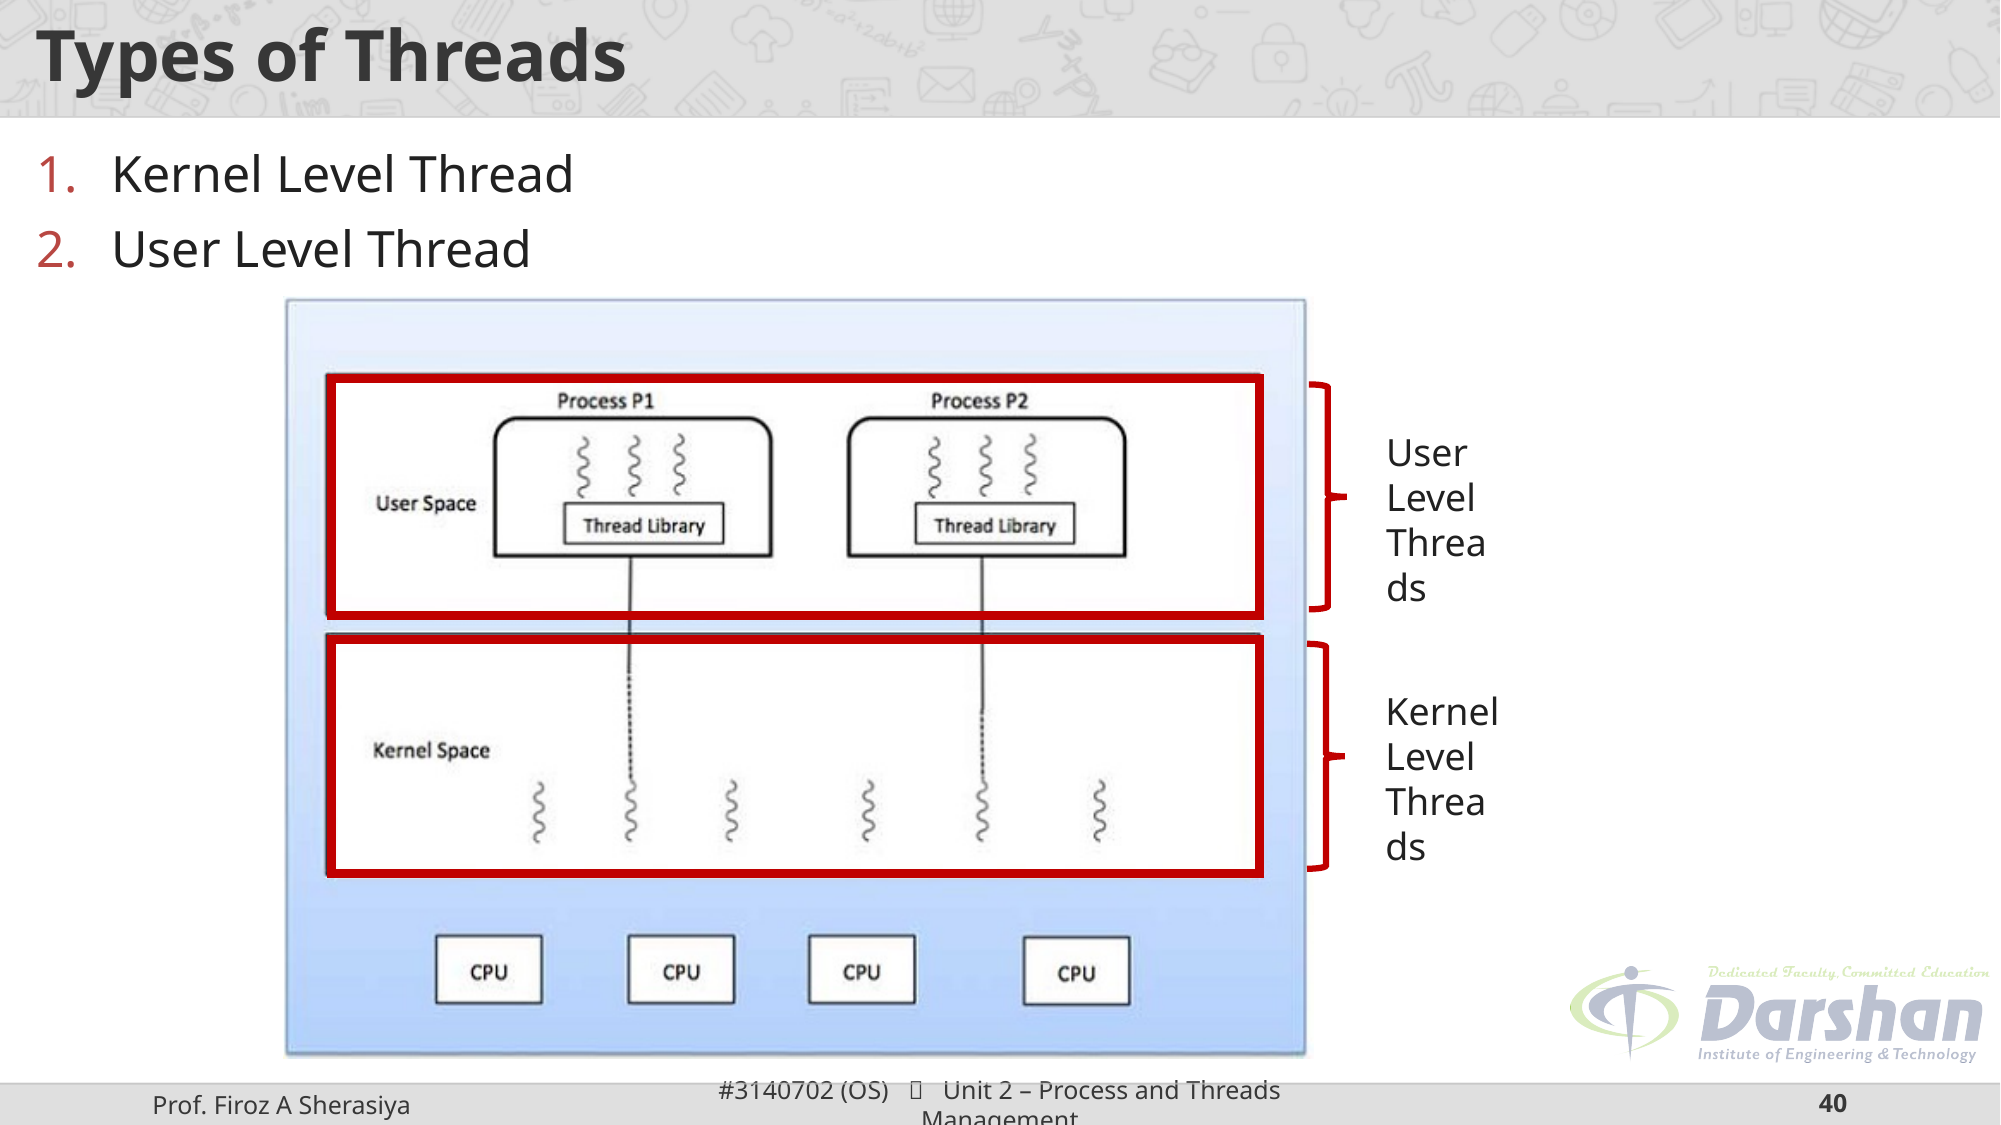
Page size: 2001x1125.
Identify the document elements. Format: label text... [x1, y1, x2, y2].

list Kernel Level Thread User Level Thread [21, 141, 1979, 1059]
title Types of Threads [0, 0, 2000, 117]
text_box Kernel Level Threads [1370, 680, 1522, 876]
text_box [1314, 383, 1347, 610]
text_box [1314, 643, 1345, 870]
picture [283, 296, 1314, 1059]
text_box User Level Threads [1371, 421, 1522, 616]
